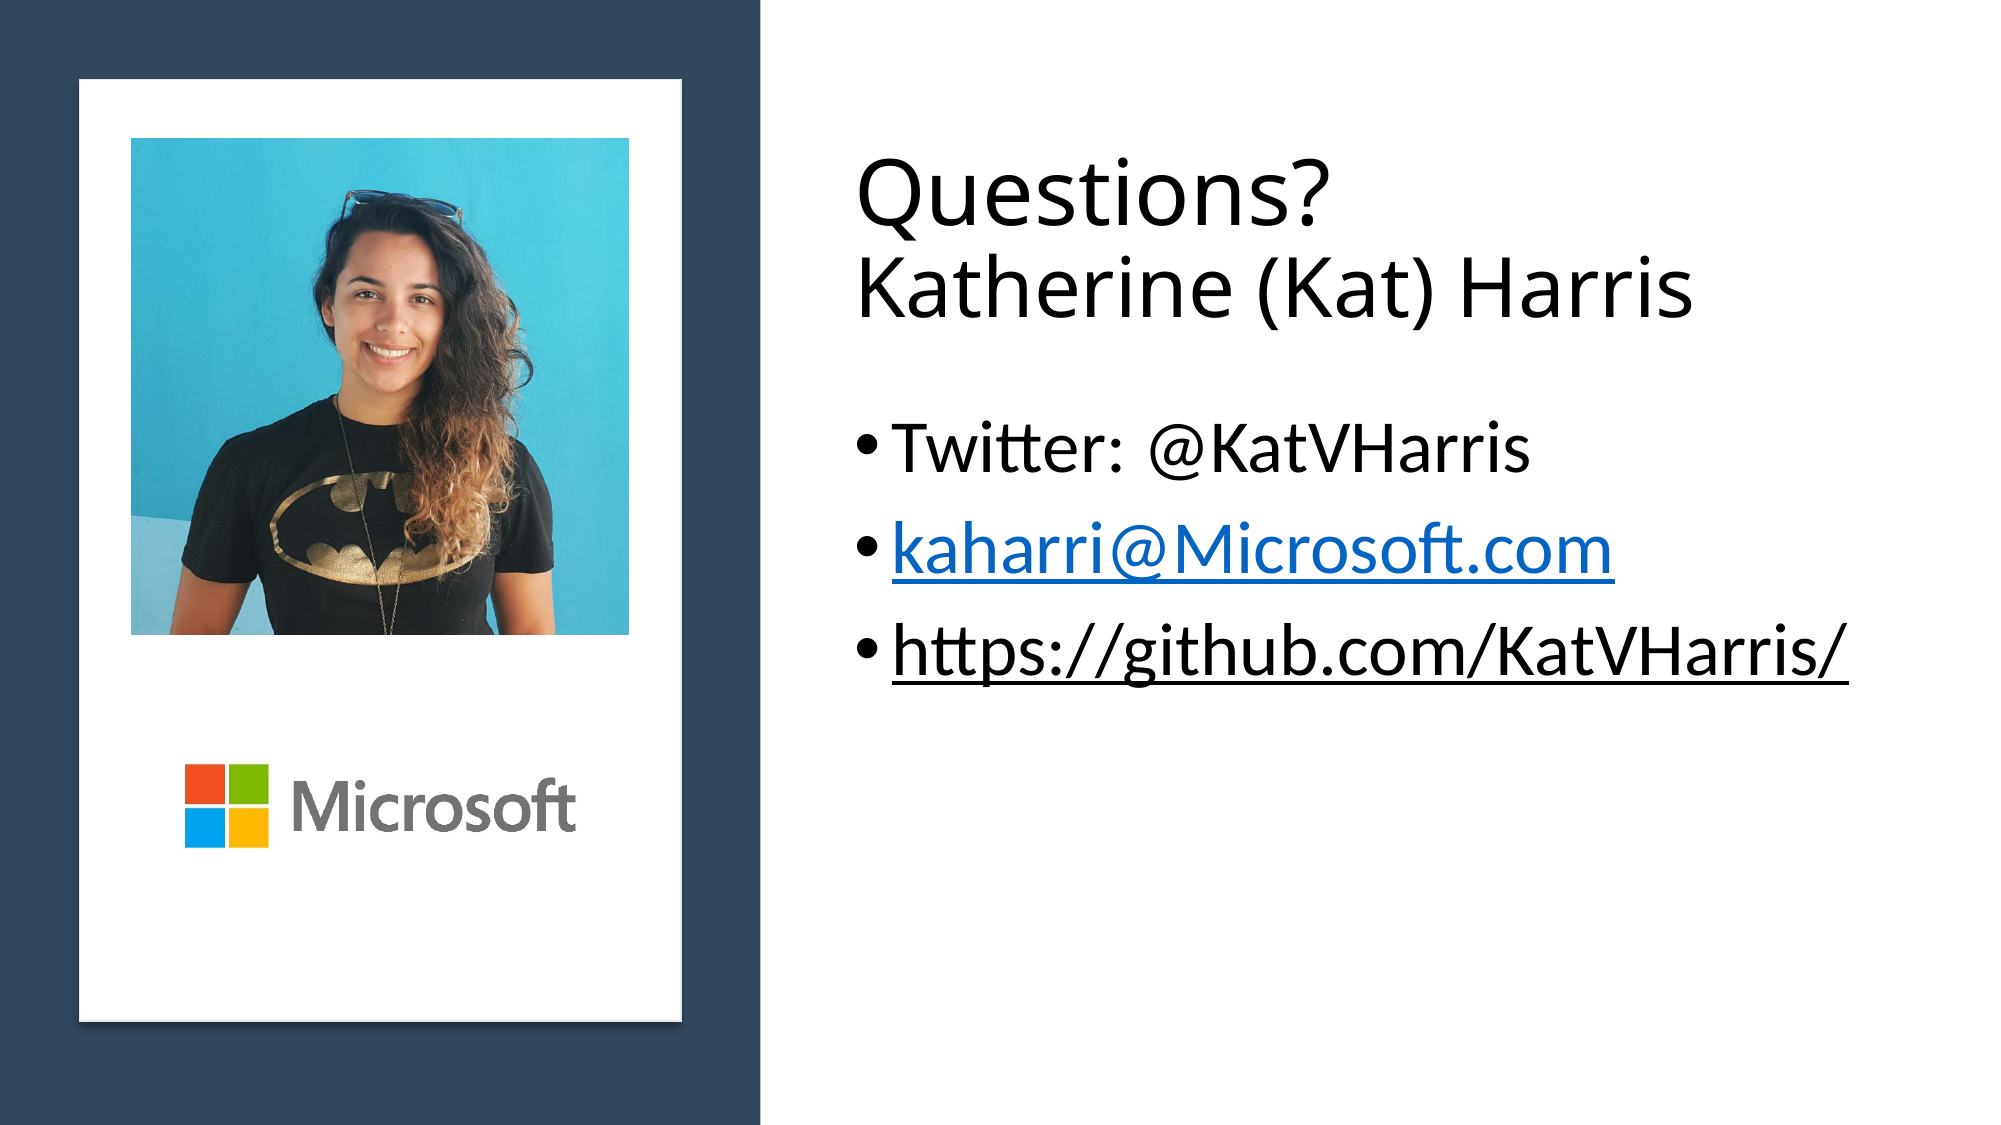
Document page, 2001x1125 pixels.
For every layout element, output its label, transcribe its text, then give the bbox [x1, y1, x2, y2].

picture [131, 714, 629, 897]
title Questions? Katherine (Kat) Harris [839, 103, 1893, 379]
picture [131, 138, 629, 635]
text_box [0, 0, 761, 1125]
text_box [78, 78, 682, 1022]
list Twitter: @KatVHarris kaharri@Microsoft.com https://github.com/KatVHarris/ [839, 399, 1893, 1021]
